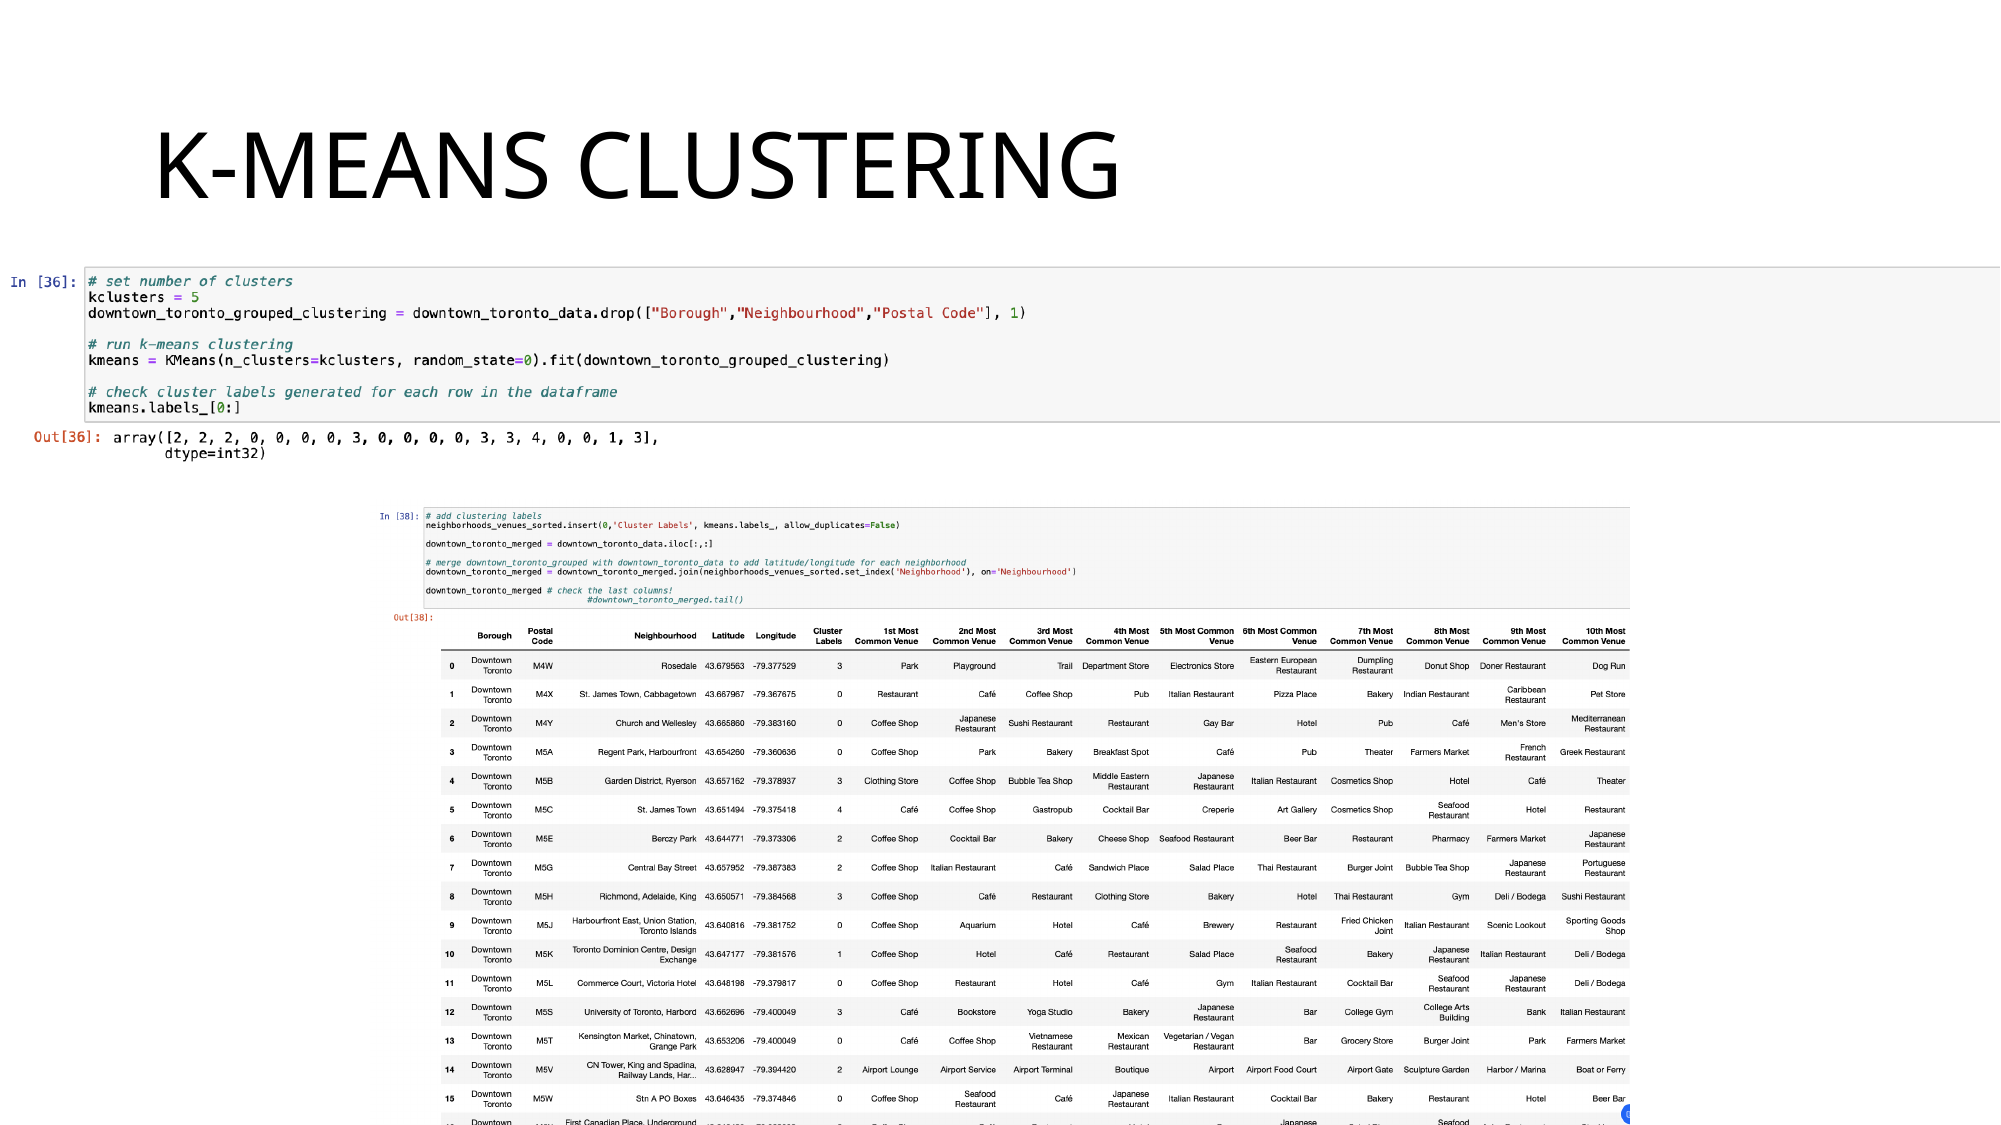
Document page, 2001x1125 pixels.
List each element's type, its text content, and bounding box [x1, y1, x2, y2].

picture [0, 255, 2000, 476]
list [370, 499, 1630, 1125]
title K-MEANS CLUSTERING [137, 59, 1863, 255]
